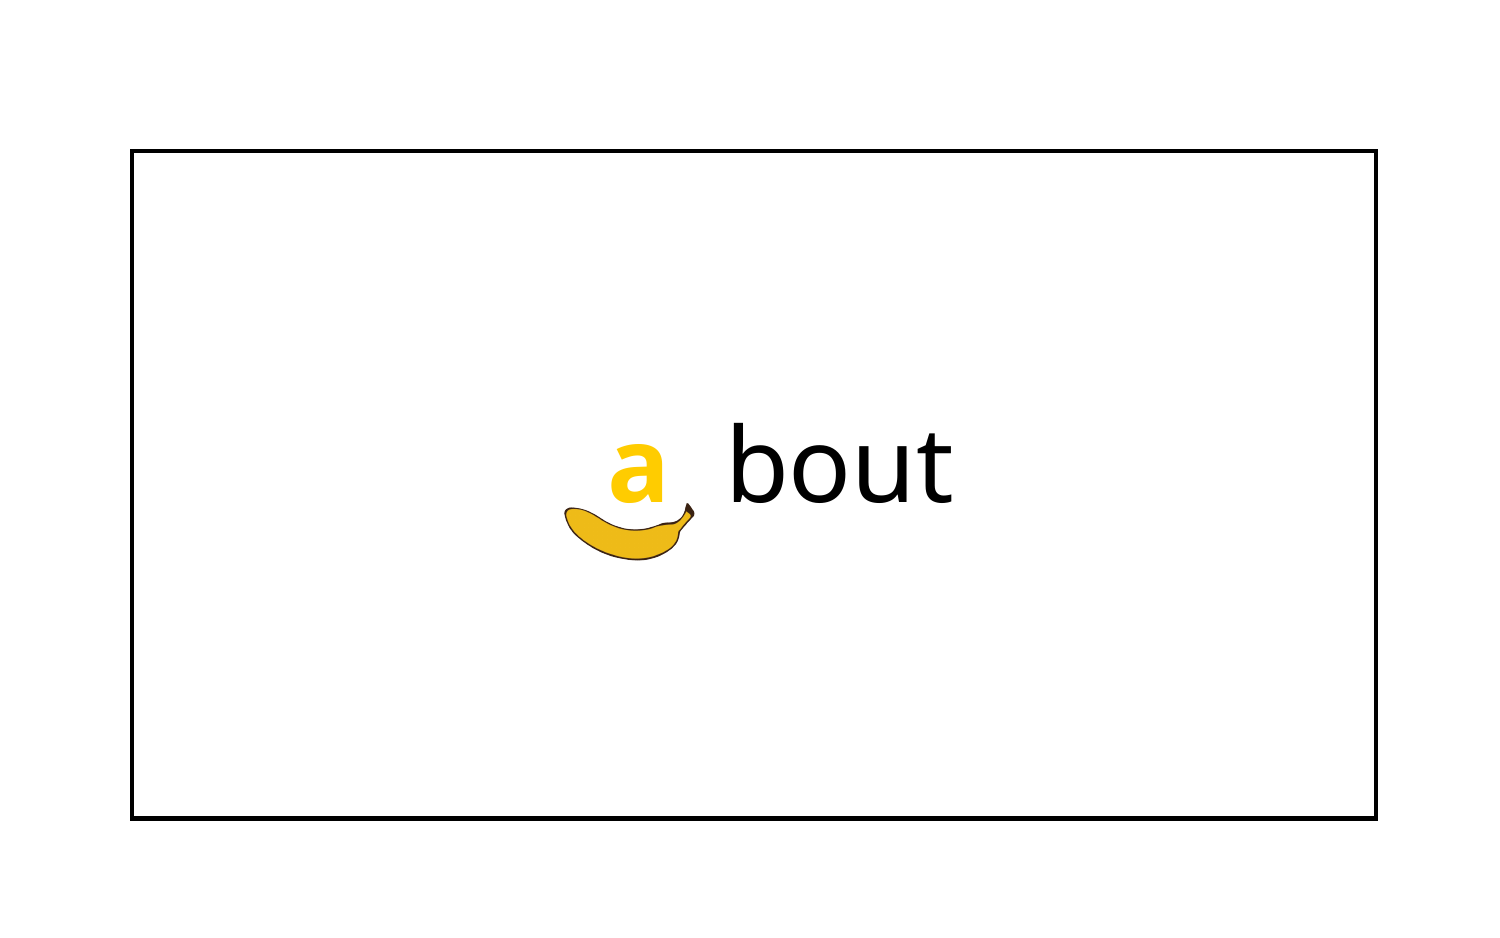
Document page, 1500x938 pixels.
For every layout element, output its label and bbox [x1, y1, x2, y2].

text_box [131, 150, 1377, 819]
picture [561, 493, 694, 563]
